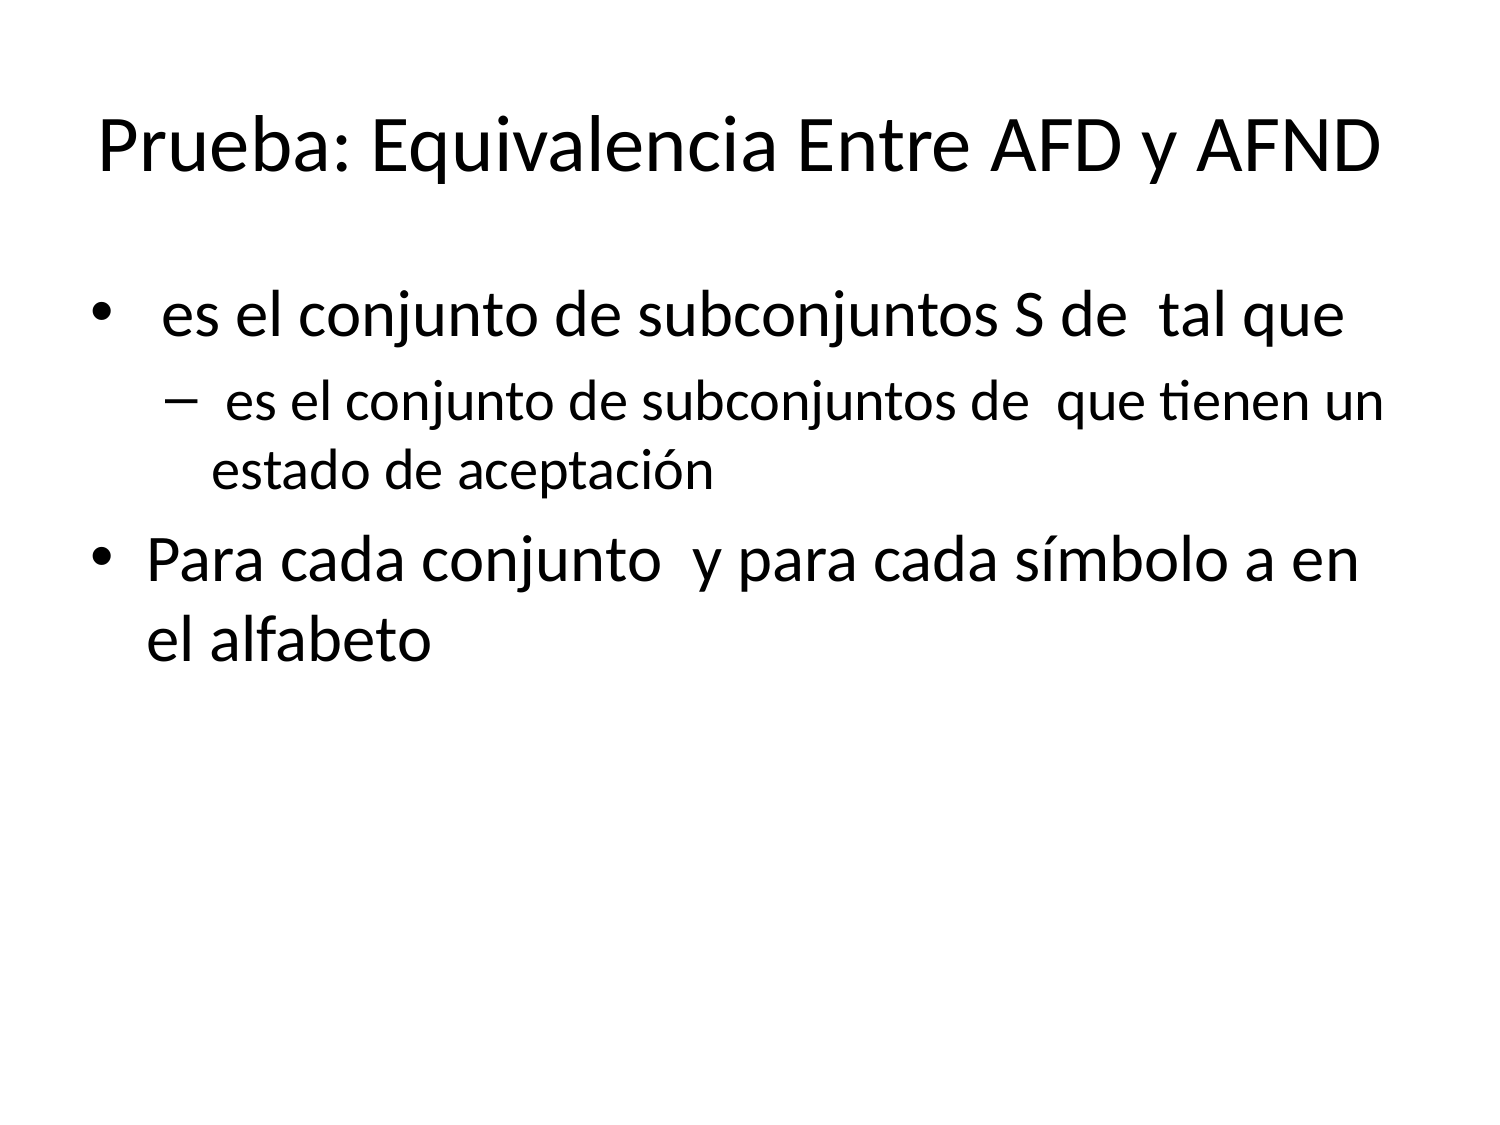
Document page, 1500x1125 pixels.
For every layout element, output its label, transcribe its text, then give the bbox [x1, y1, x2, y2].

title Prueba: Equivalencia Entre AFD y AFND [75, 45, 1425, 233]
